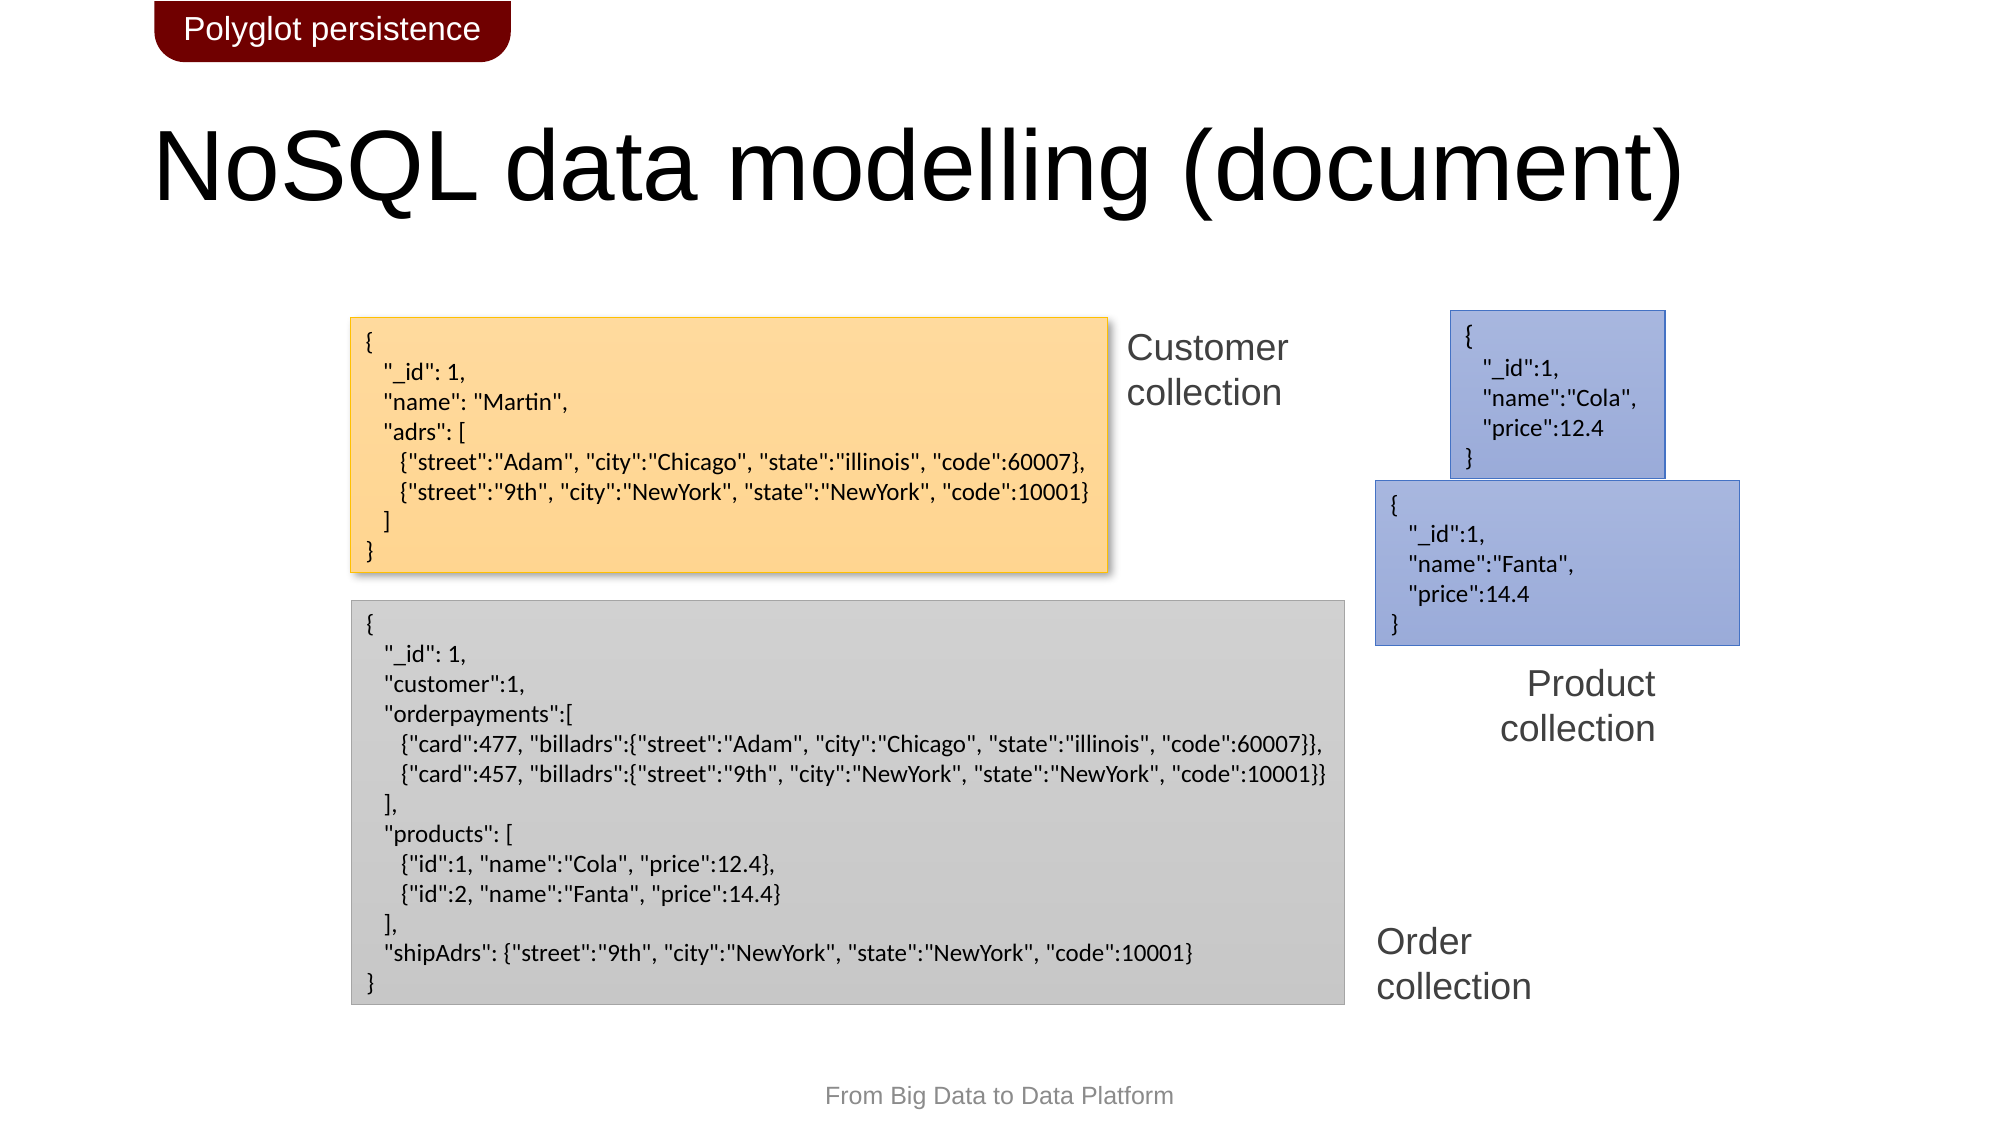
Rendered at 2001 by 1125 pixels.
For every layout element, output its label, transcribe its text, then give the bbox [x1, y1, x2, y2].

text_box { "_id":1, "name":"Fanta", "price":14.4 } [1375, 480, 1740, 646]
text_box Product collection [1485, 651, 1671, 756]
text_box { "_id": 1, "name": "Martin", "adrs": [ {"street":"Adam", "city":"Chicago", "state":"illinois", "code":60007}, {"street":"9th", "city":"NewYork", "state":"NewYork", "code":10001} ] } [350, 317, 1108, 573]
text_box { "_id":1, "name":"Cola", "price":12.4 } [1450, 310, 1666, 479]
text_box Order collection [1361, 909, 1547, 1015]
text_box { "_id": 1, "customer":1, "orderpayments":[ {"card":477, "billadrs":{"street":"Adam", "city":"Chicago", "state":"illinois", "code":60007}}, {"card":457, "billadrs":{"street":"9th", "city":"NewYork", "state":"NewYork", "code":10001}} ], "products": [ {"id":1, "name":"Cola", "price":12.4}, {"id":2, "name":"Fanta", "price":14.4} ], "shipAdrs": {"street":"9th", "city":"NewYork", "state":"NewYork", "code":10001} } [351, 600, 1345, 1005]
text_box Customer collection [1111, 315, 1304, 420]
text_box Polyglot persistence [154, 1, 511, 63]
list [137, 278, 1863, 993]
title NoSQL data modelling (document) [137, 59, 1863, 278]
